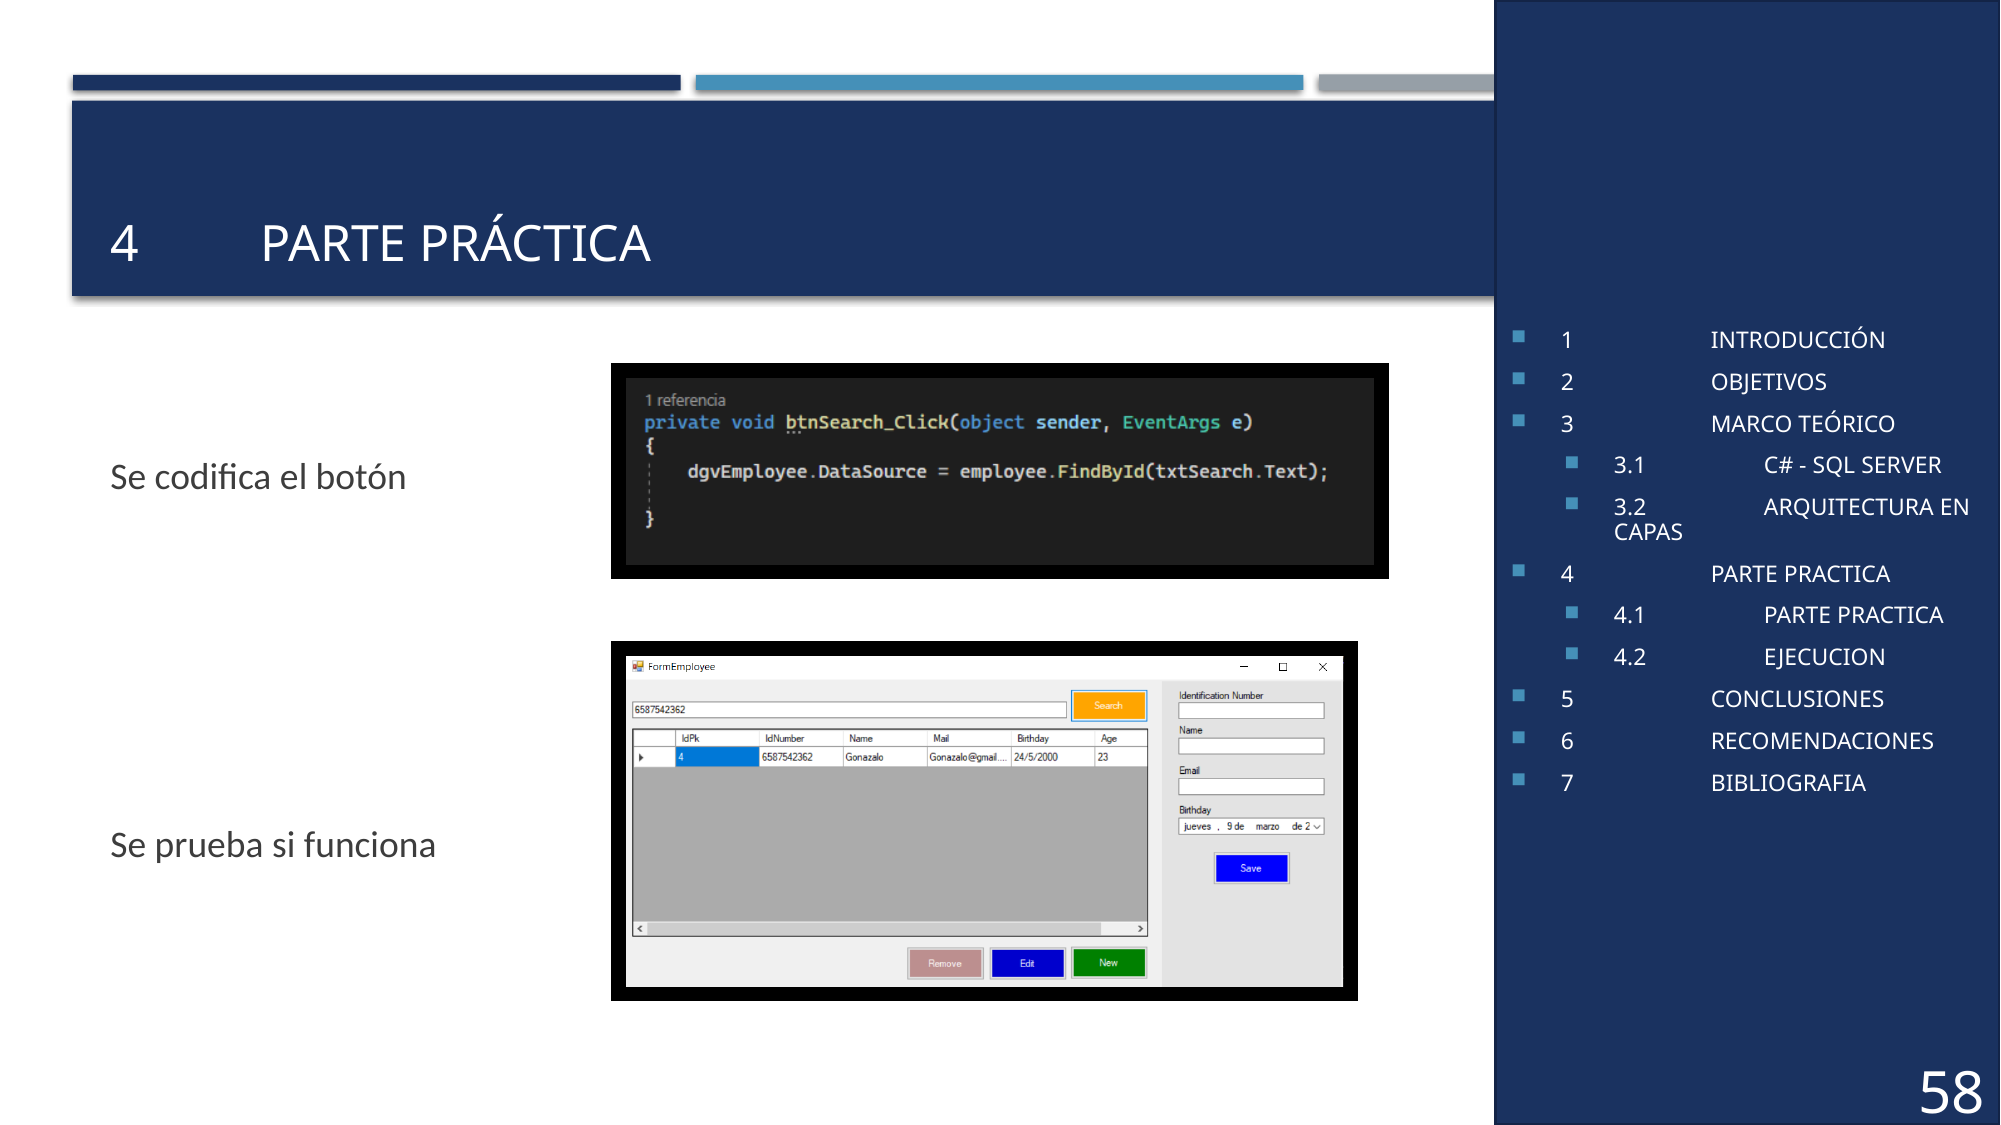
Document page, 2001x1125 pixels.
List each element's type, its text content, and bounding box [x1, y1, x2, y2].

slide_number 58 [1827, 1065, 2000, 1125]
title 4 Parte práctica [95, 112, 1494, 279]
text_box Se prueba si funciona [95, 691, 577, 987]
text_box 1 INTRODUCCIÓN 2 OBJETIVOS 3 MARCO TEÓRICO 3.1 C# - SQL SERVER 3.2 ARQUITECTURA EN CAPAS 4 PARTE PRACTICA 4.1 PARTE PRACTICA 4.2 EJECUCION 5 CONCLUSIONES 6 RECOMENDACIONES 7 BIBLIOGRAFIA [1494, 0, 2000, 1125]
picture [625, 377, 1375, 565]
list Se codifica el botón [95, 323, 577, 619]
picture [624, 655, 1345, 988]
